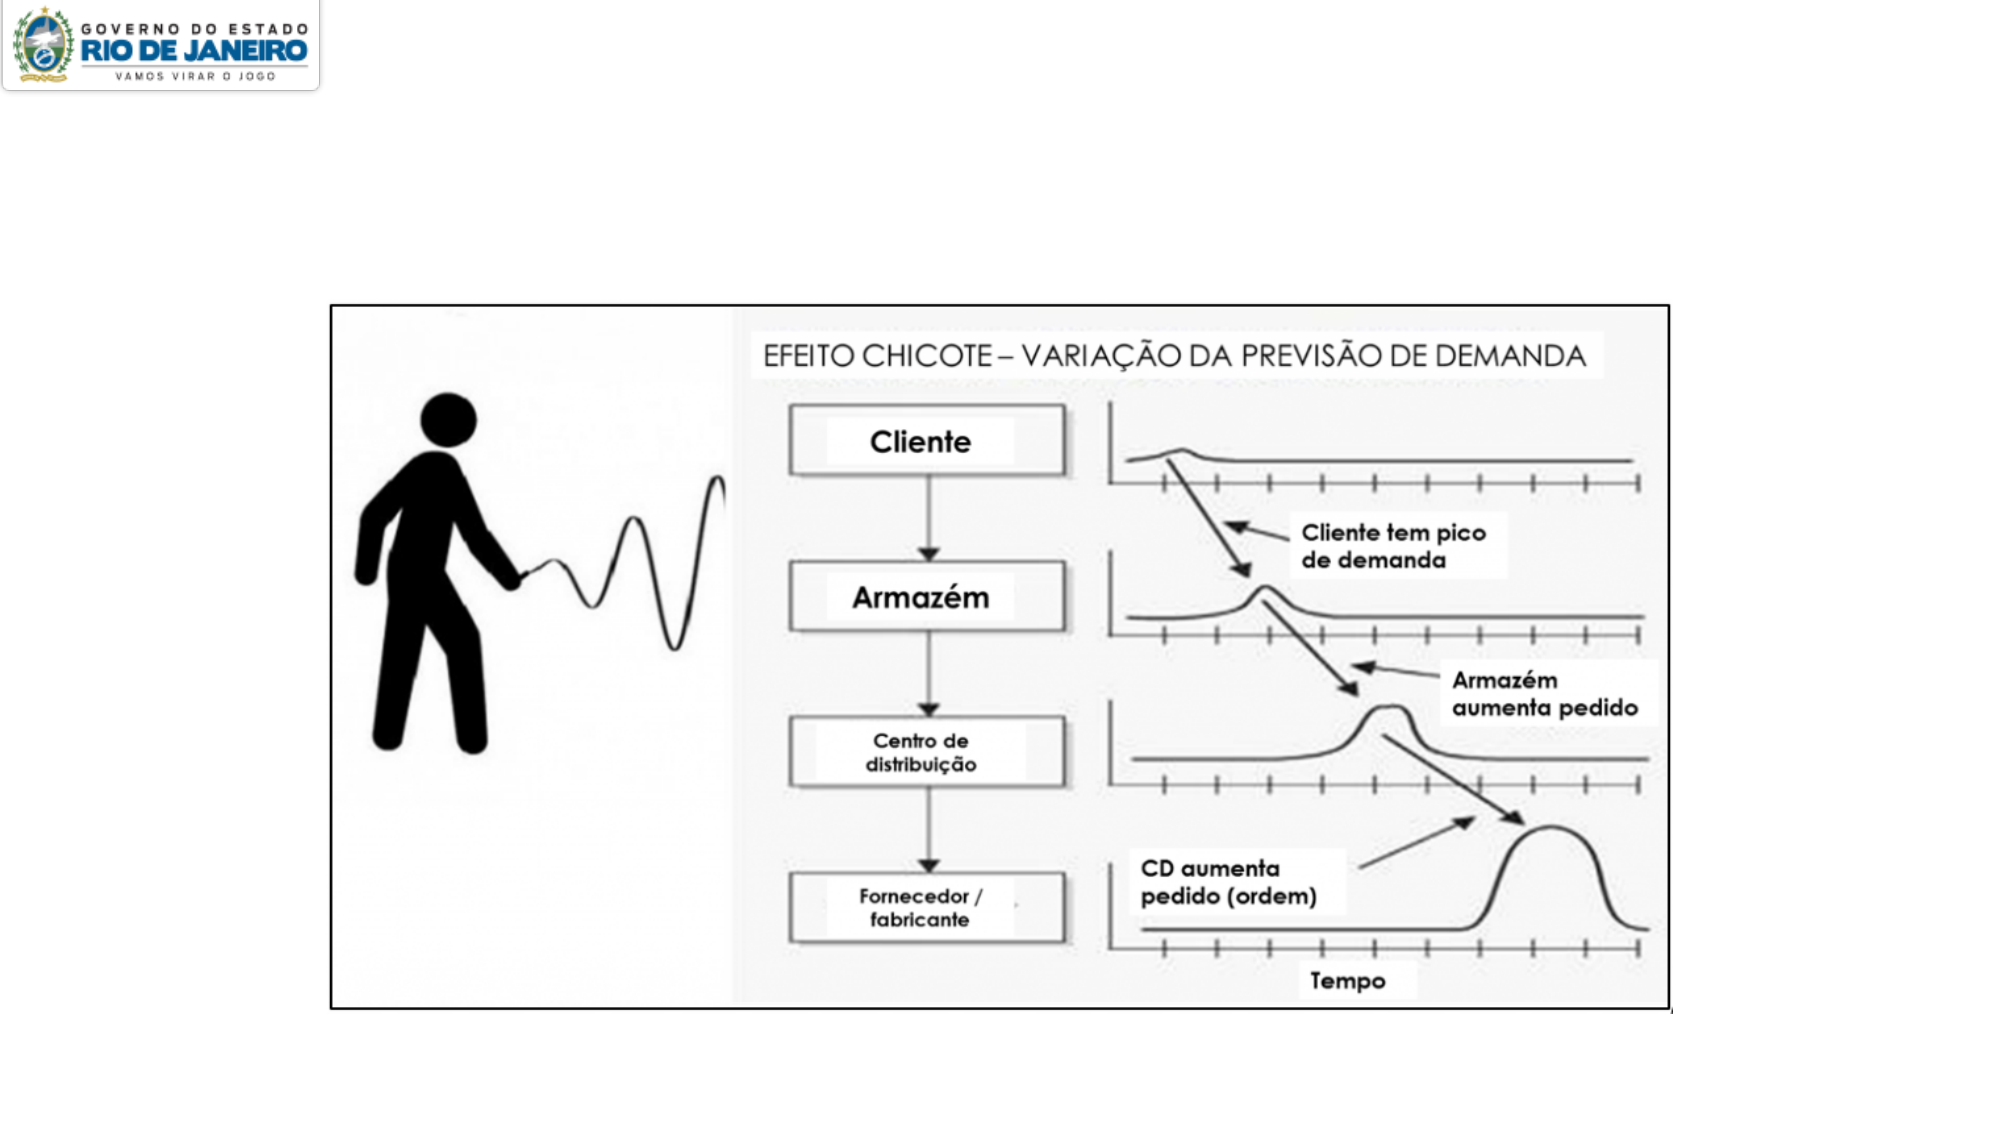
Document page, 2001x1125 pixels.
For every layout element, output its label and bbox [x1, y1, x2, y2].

picture [0, 0, 329, 97]
list [326, 299, 1673, 1014]
